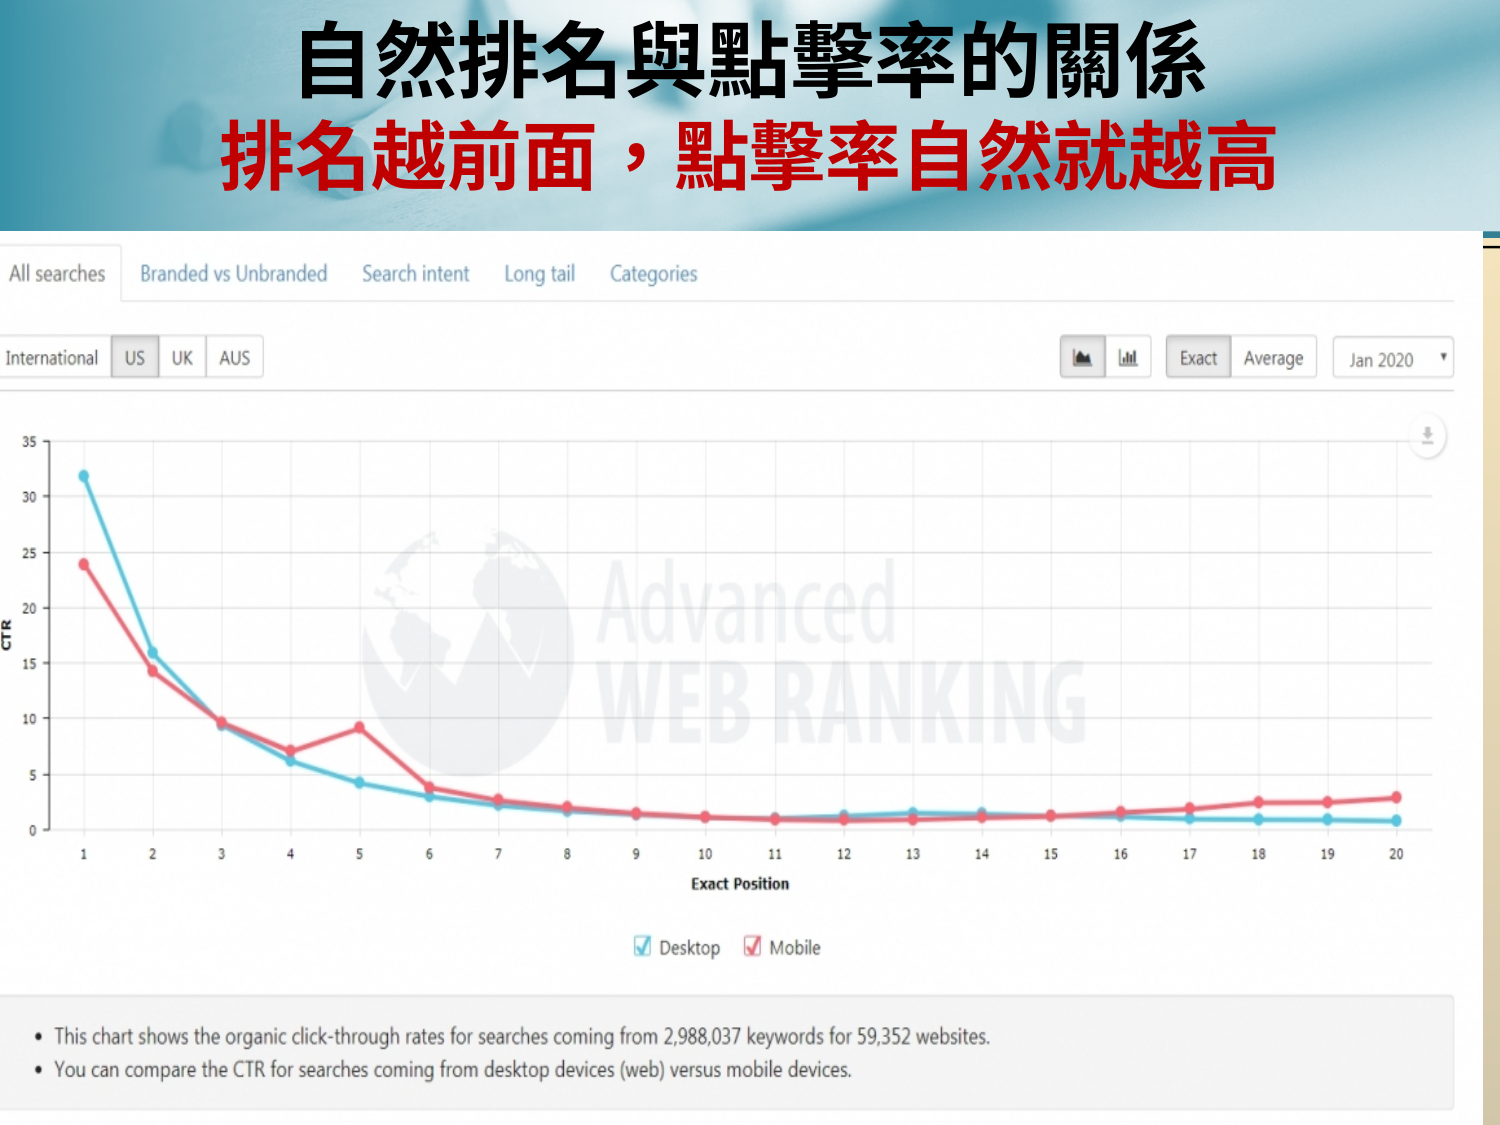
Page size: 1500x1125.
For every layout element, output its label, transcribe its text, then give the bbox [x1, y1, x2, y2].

picture [0, 231, 1483, 1125]
title 自然排名與點擊率的關係 排名越前面，點擊率自然就越高 [75, 0, 1425, 208]
